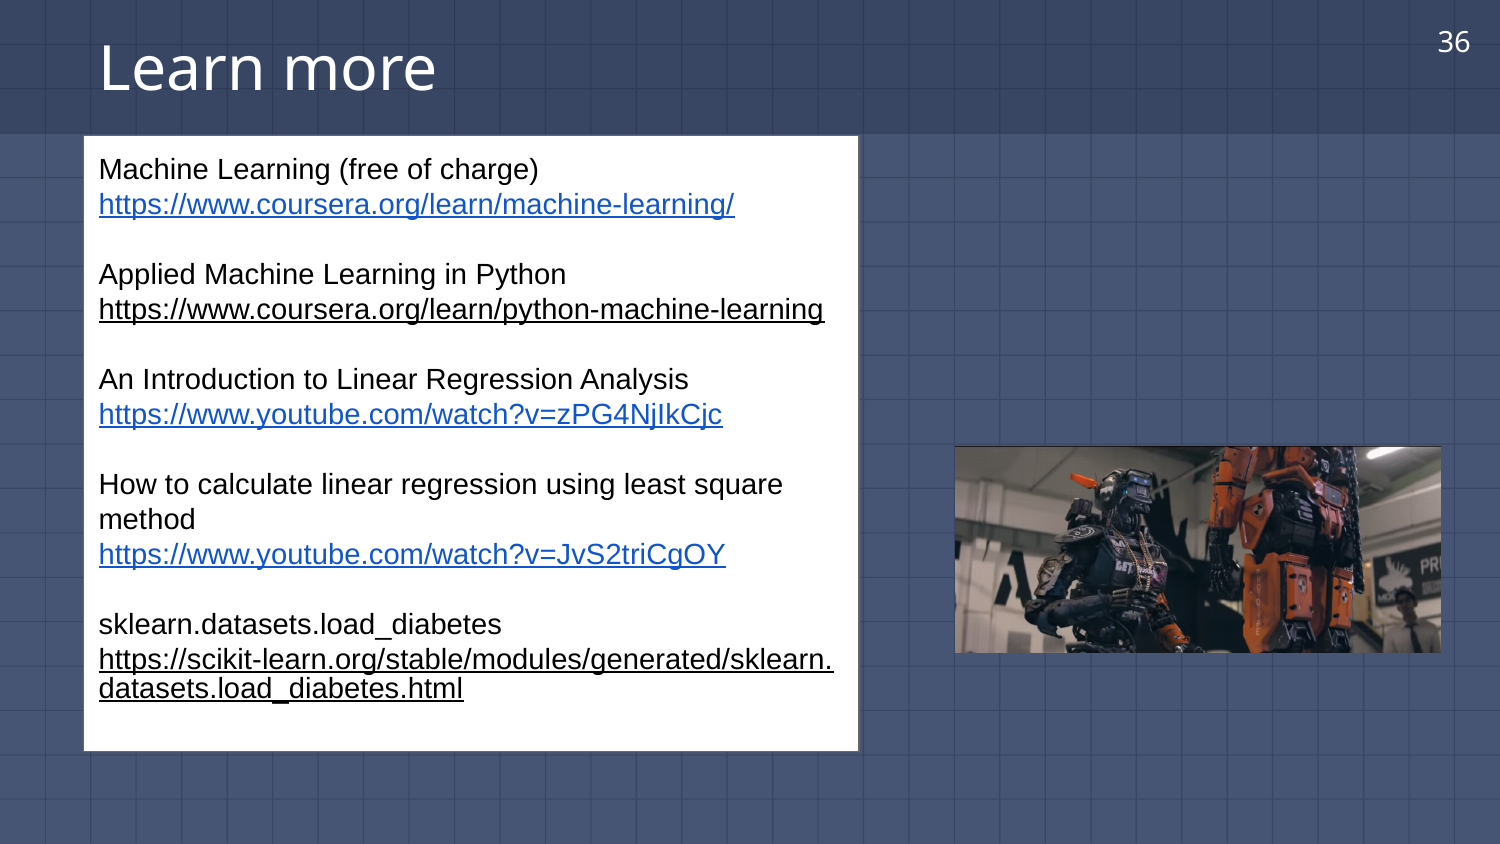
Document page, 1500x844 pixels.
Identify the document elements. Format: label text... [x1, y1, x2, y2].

picture [955, 446, 1442, 653]
text_box Machine Learning (free of charge) https://www.coursera.org/learn/machine-learning/ Applied Machine Learning in Python https://www.coursera.org/learn/python-machine-learning An Introduction to Linear Regression Analysis https://www.youtube.com/watch?v=zPG4NjIkCjc How to calculate linear regression using least square method https://www.youtube.com/watch?v=JvS2triCgOY sklearn.datasets.load_diabetes https://scikit-learn.org/stable/modules/generated/sklearn.datasets.load_diabetes.html [83, 135, 860, 752]
title Learn more [83, 0, 1345, 118]
slide_number 36 [1408, 0, 1500, 88]
